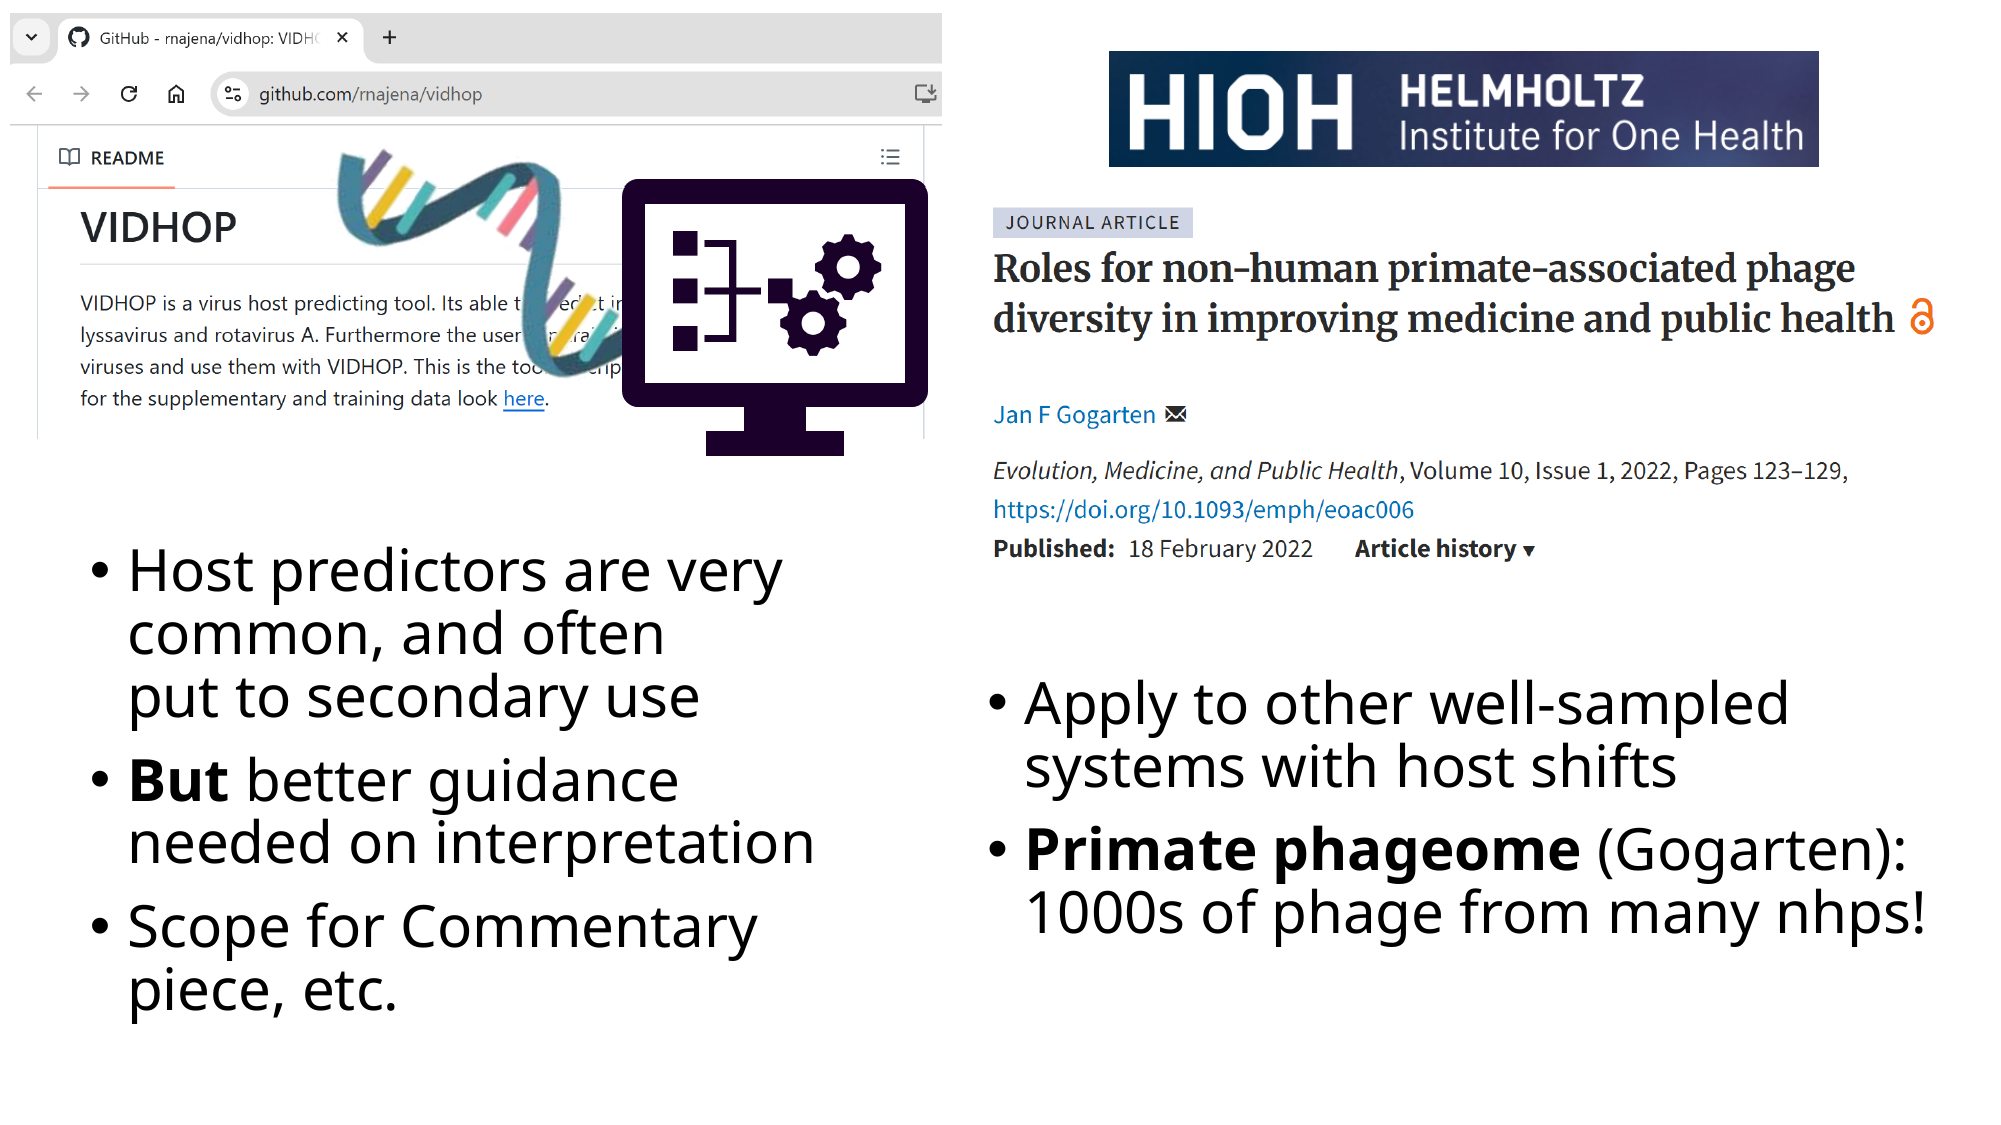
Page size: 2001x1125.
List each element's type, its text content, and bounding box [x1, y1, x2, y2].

picture [10, 13, 943, 439]
picture [1109, 51, 1819, 167]
text_box Apply to other well-sampled systems with host shifts Primate phageome (Gogarten): 1000s of phage from many nhps! [972, 666, 1971, 1054]
picture [971, 177, 1956, 578]
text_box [302, 123, 958, 513]
list Host predictors are very common, and often put to secondary use But better guidance needed on interpretation Scope for Commentary piece, etc. [74, 533, 857, 1083]
